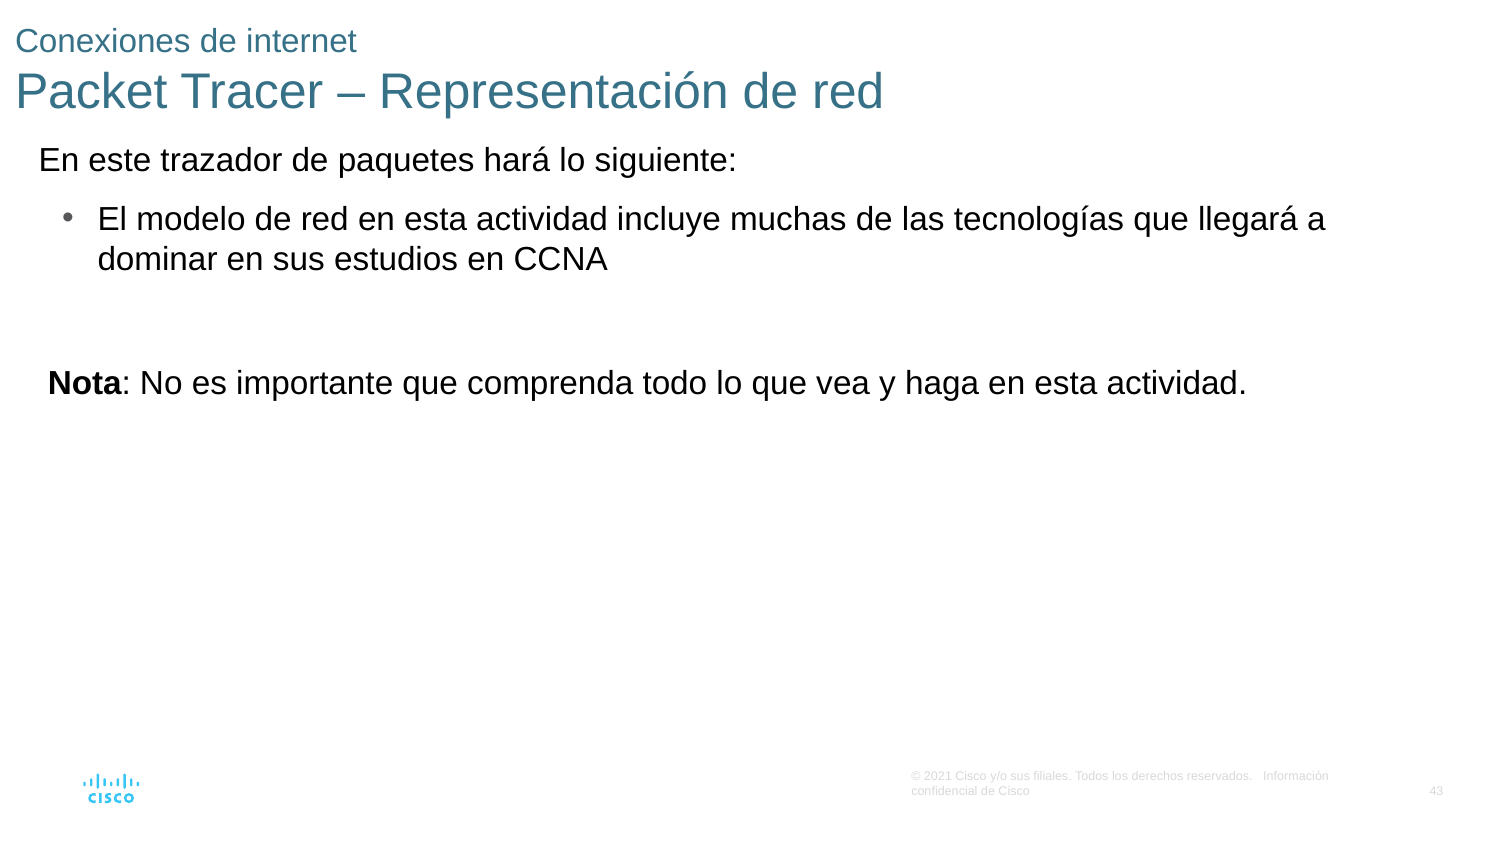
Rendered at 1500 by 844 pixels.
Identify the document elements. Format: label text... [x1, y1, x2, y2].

title Conexiones de internet Packet Tracer – Representación de red [0, 6, 1500, 131]
list En este trazador de paquetes hará lo siguiente: El modelo de red en esta actividad incluye muchas de las tecnologías que llegará a dominar en sus estudios en CCNA Nota: No es importante que comprenda todo lo que vea y haga en esta actividad. [23, 131, 1476, 694]
